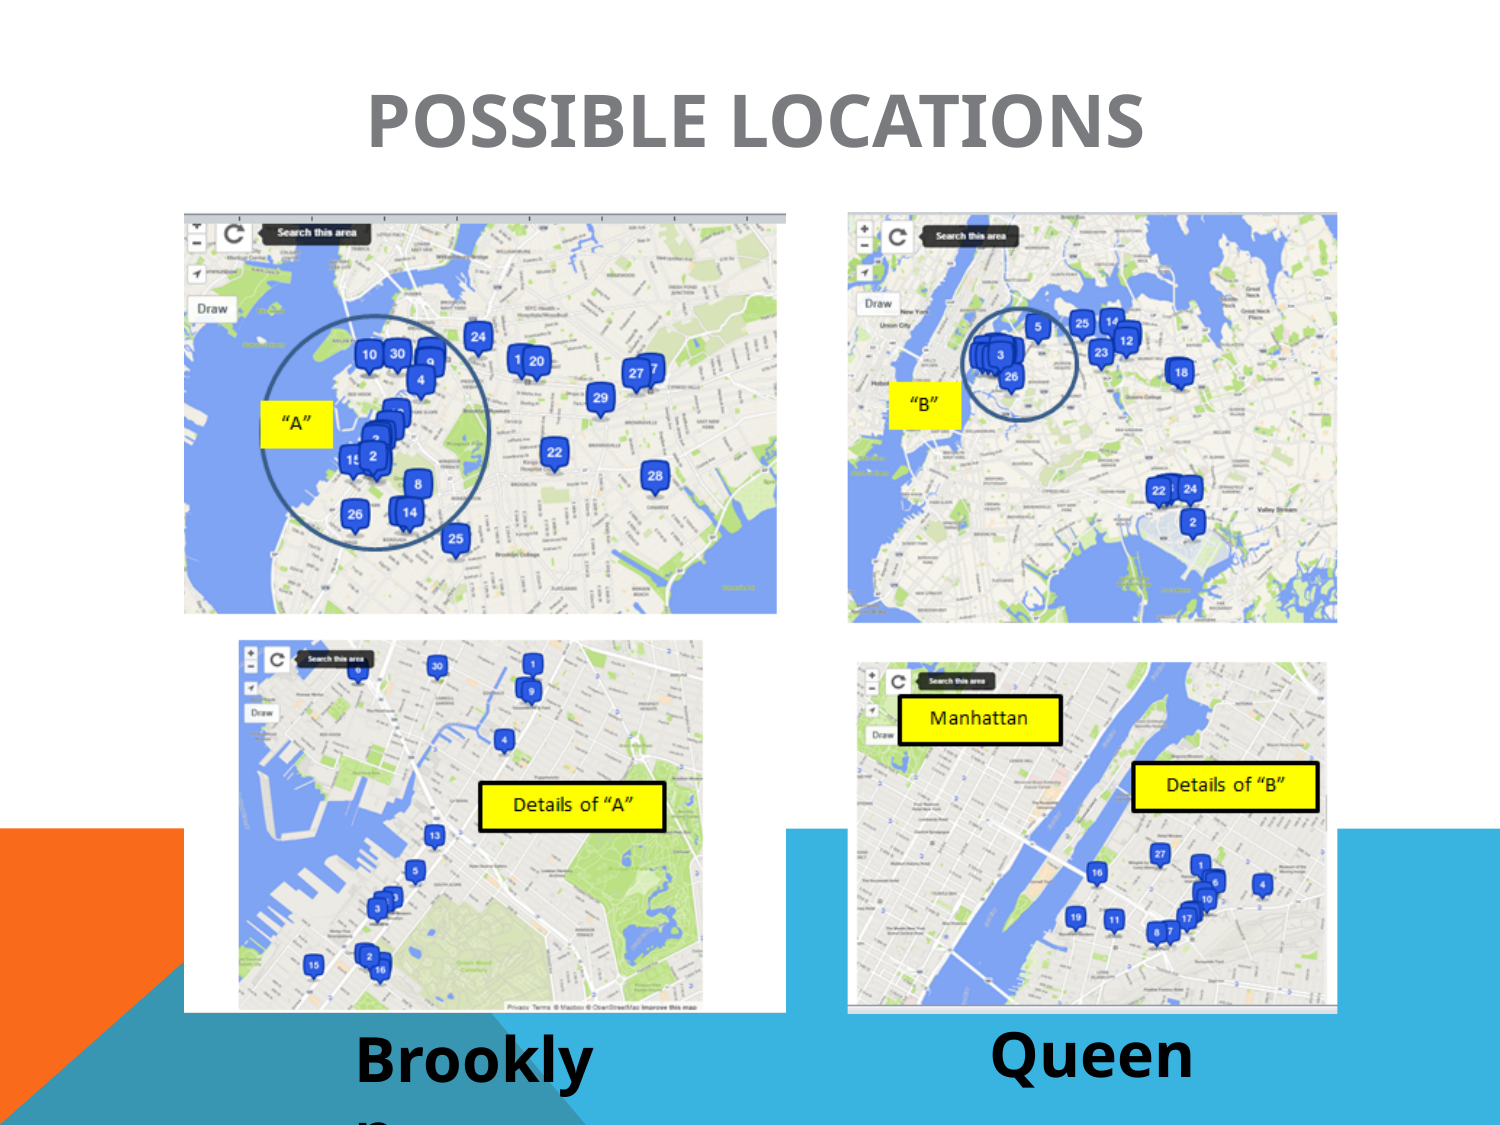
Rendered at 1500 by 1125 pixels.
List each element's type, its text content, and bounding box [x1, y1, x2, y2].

text_box Possible locations [137, 67, 1375, 170]
picture [183, 212, 787, 1013]
picture [847, 212, 1338, 1014]
text_box Brooklyn [339, 1022, 631, 1125]
text_box Queen [947, 1023, 1238, 1098]
